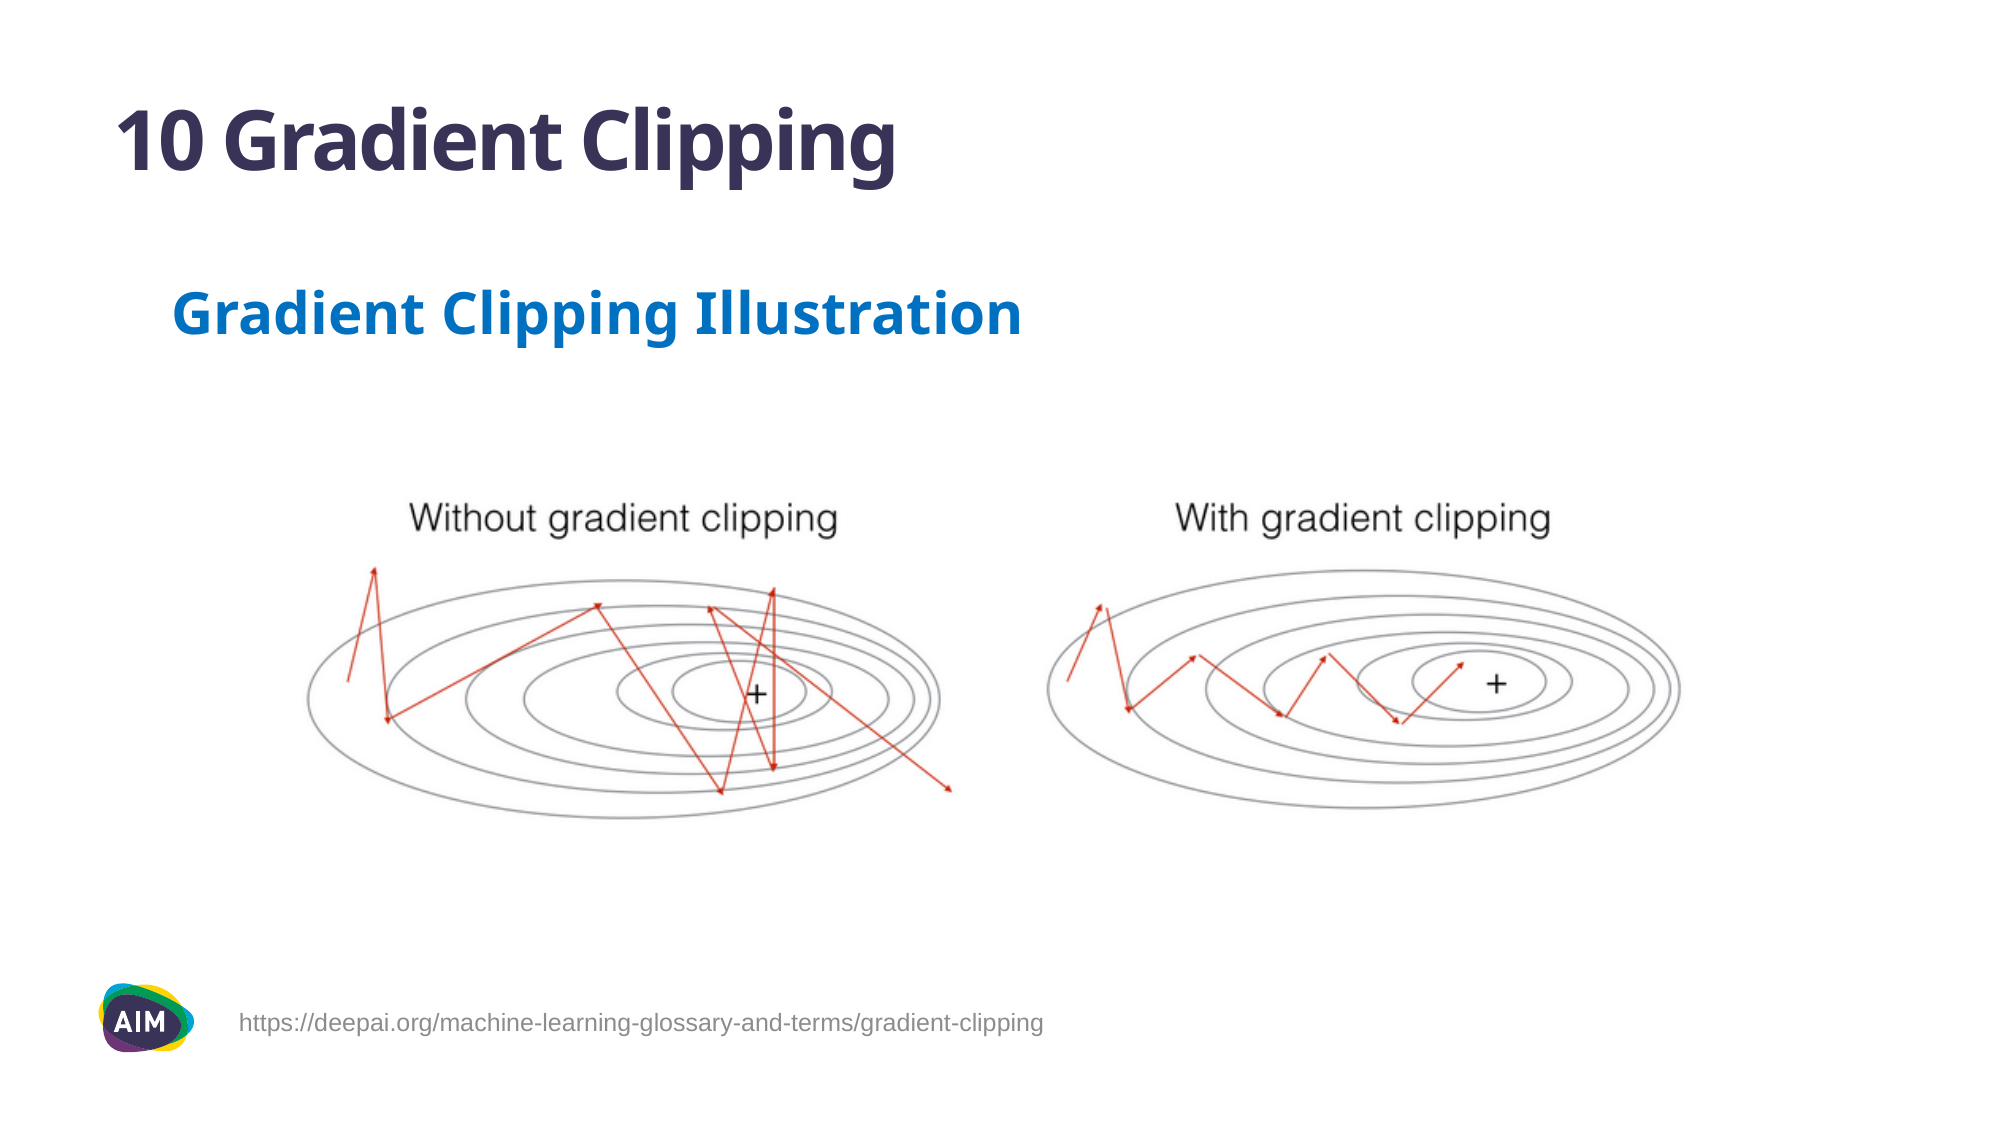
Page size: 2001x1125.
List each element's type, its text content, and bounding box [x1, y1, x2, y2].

text_box Gradient Clipping Illustration [170, 243, 1913, 386]
list https://deepai.org/machine-learning-glossary-and-terms/gradient-clipping [191, 998, 1540, 1054]
picture [283, 473, 1717, 826]
title 10 Gradient Clipping [114, 38, 1886, 244]
